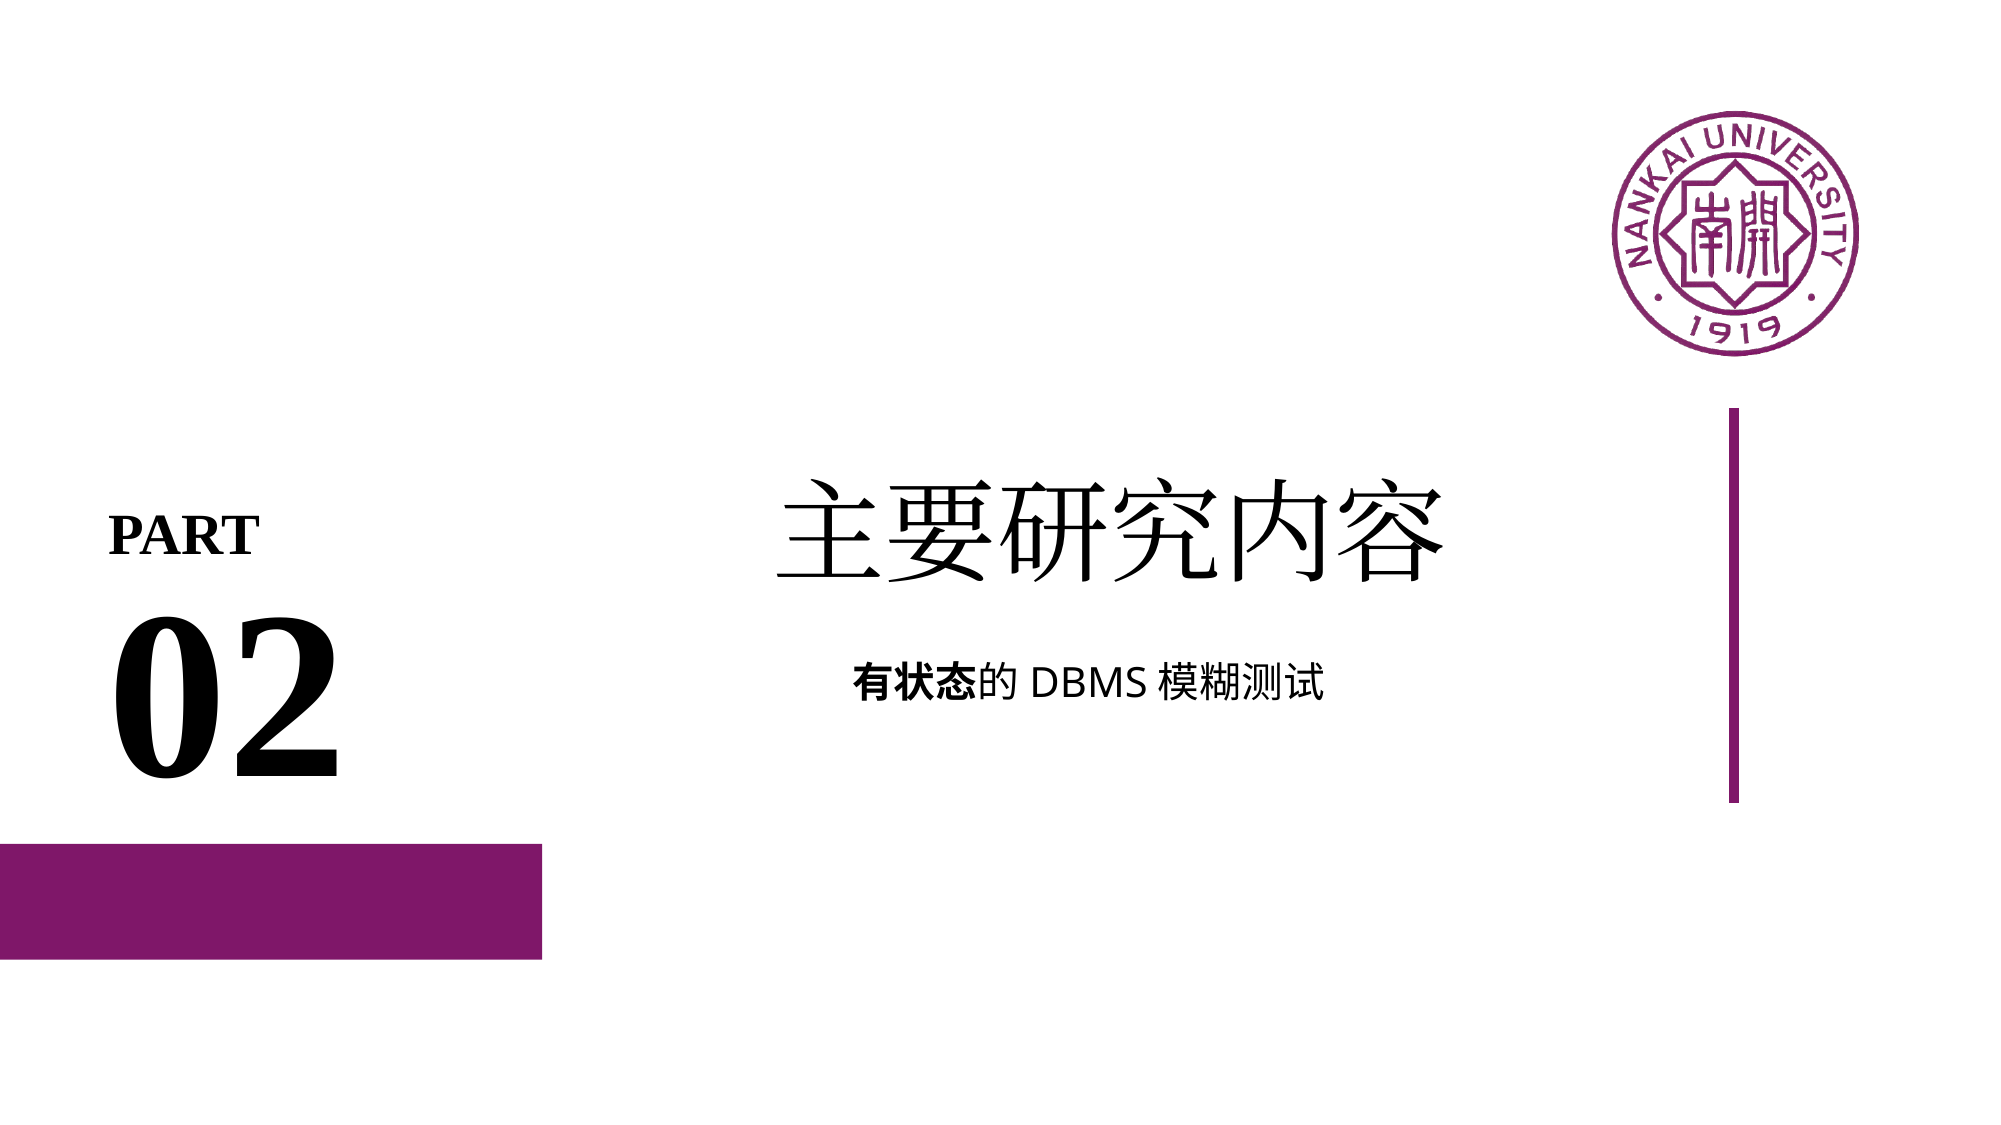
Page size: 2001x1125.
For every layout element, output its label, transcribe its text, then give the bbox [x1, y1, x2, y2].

text_box 02 [93, 529, 363, 832]
text_box 有状态的DBMS模糊测试 [732, 633, 1445, 713]
text_box PART [93, 488, 362, 574]
text_box 主要研究内容 [567, 453, 1462, 604]
picture [1600, 100, 1869, 368]
text_box [0, 843, 543, 961]
